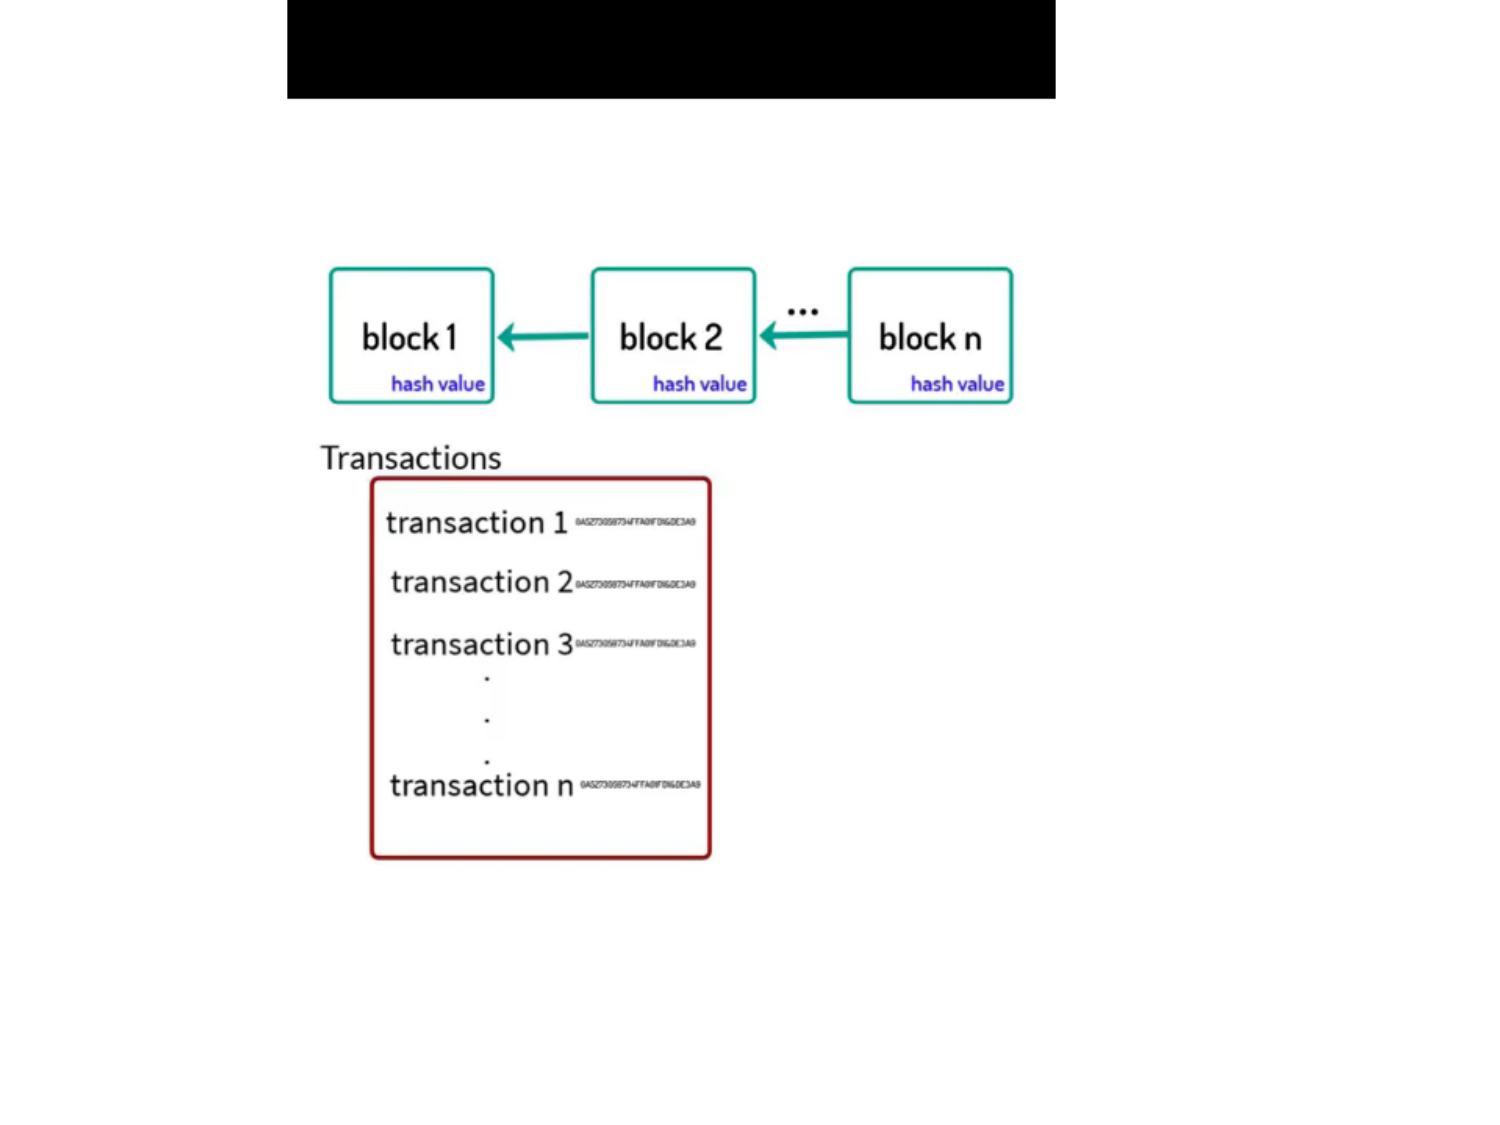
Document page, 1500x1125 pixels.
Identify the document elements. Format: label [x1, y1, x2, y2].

picture [287, 0, 1056, 926]
